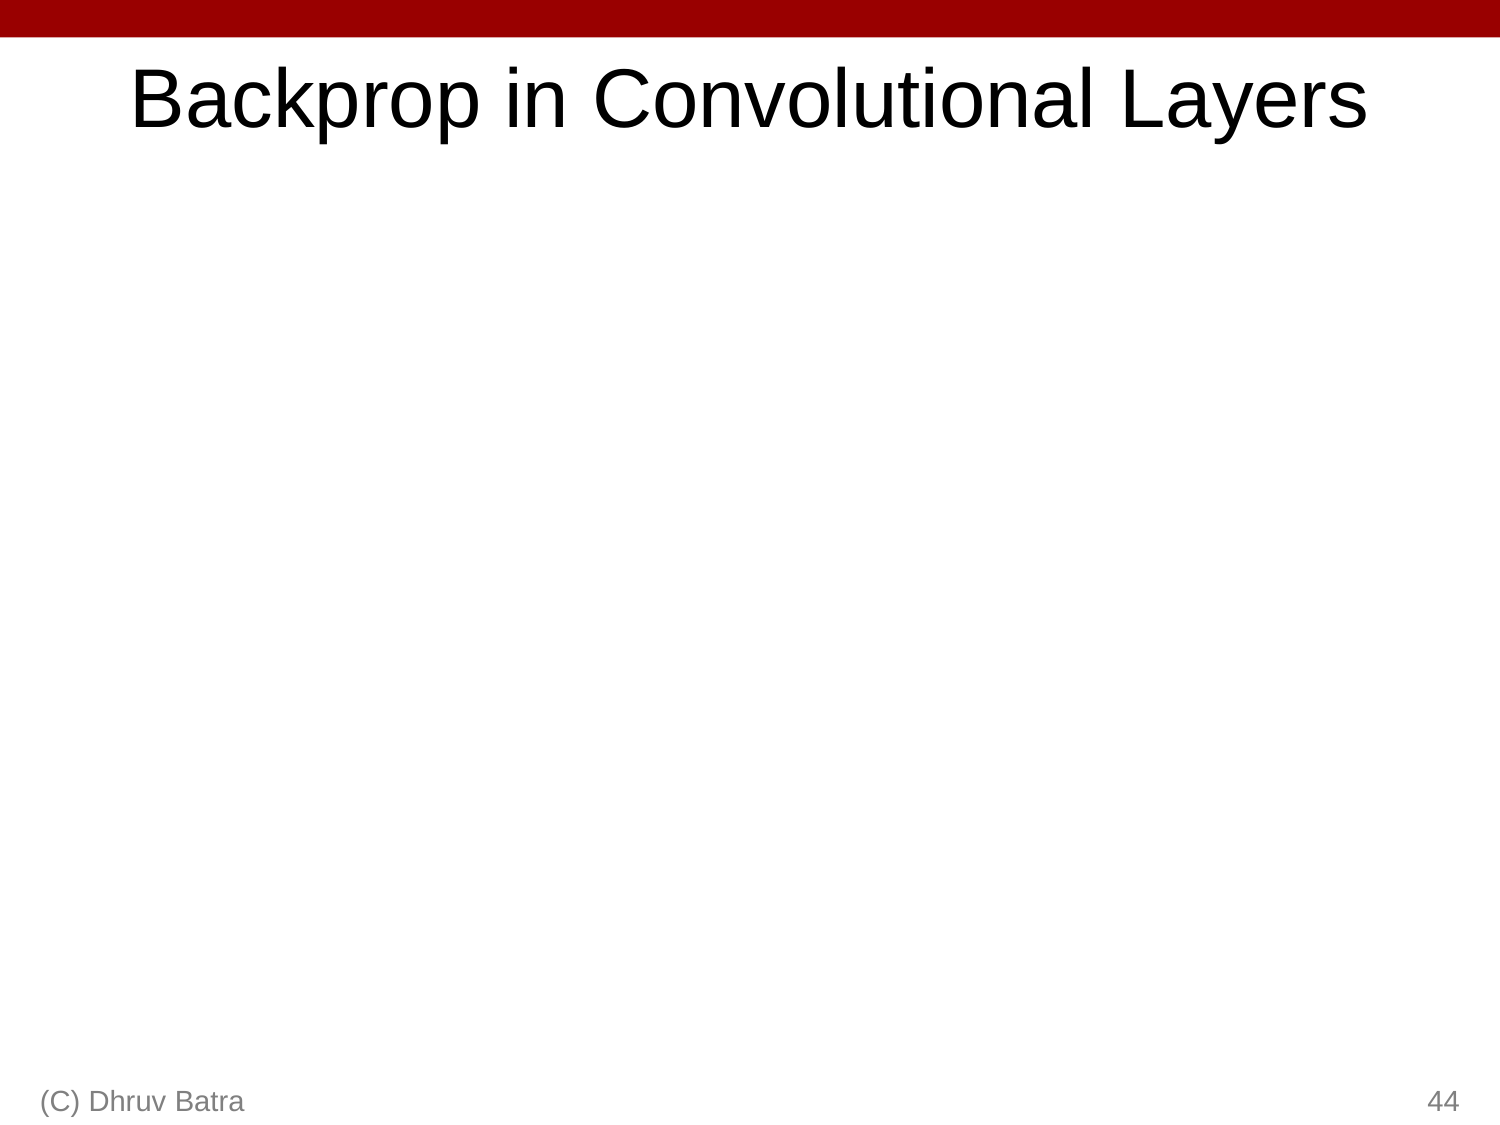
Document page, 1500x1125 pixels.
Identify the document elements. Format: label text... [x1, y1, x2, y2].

slide_number 44 [1162, 1049, 1476, 1125]
title Backprop in Convolutional Layers [112, 37, 1388, 151]
footer (C) Dhruv Batra [24, 1049, 501, 1125]
